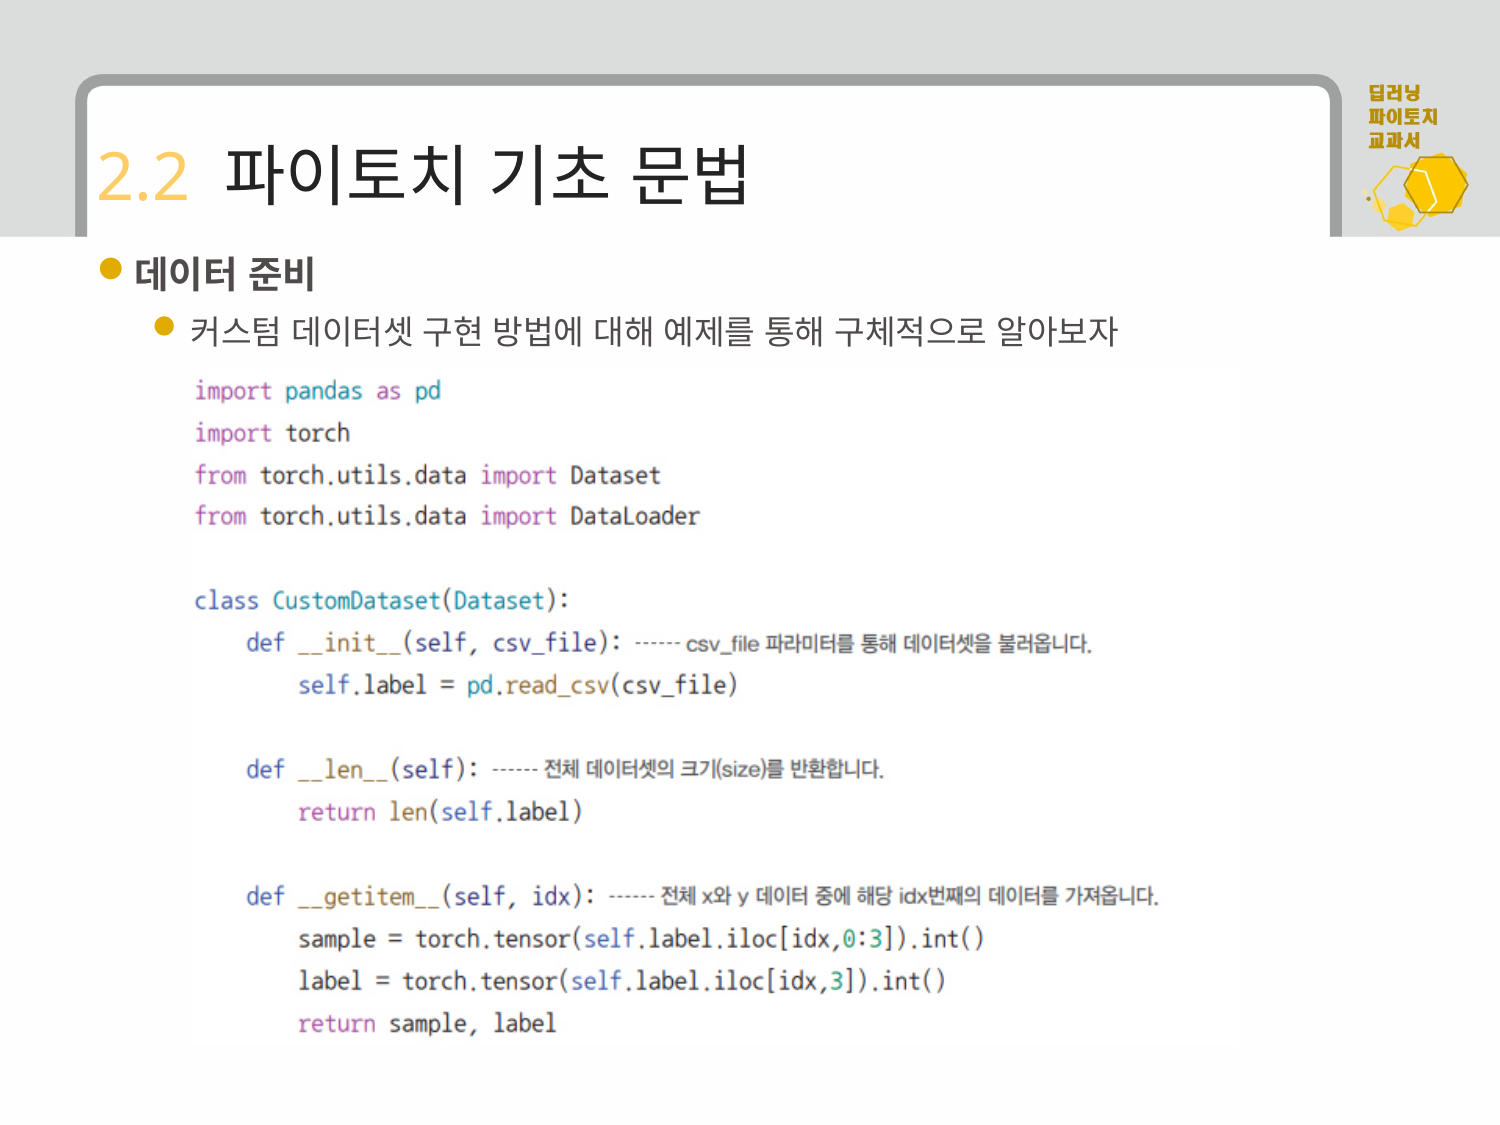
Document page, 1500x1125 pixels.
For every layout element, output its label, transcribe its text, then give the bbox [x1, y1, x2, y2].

list 데이터 준비 커스텀 데이터셋 구현 방법에 대해 예제를 통해 구체적으로 알아보자 [81, 239, 1412, 1054]
title 2.2 파이토치 기초 문법 [81, 90, 1412, 222]
picture [0, 0, 1500, 1125]
